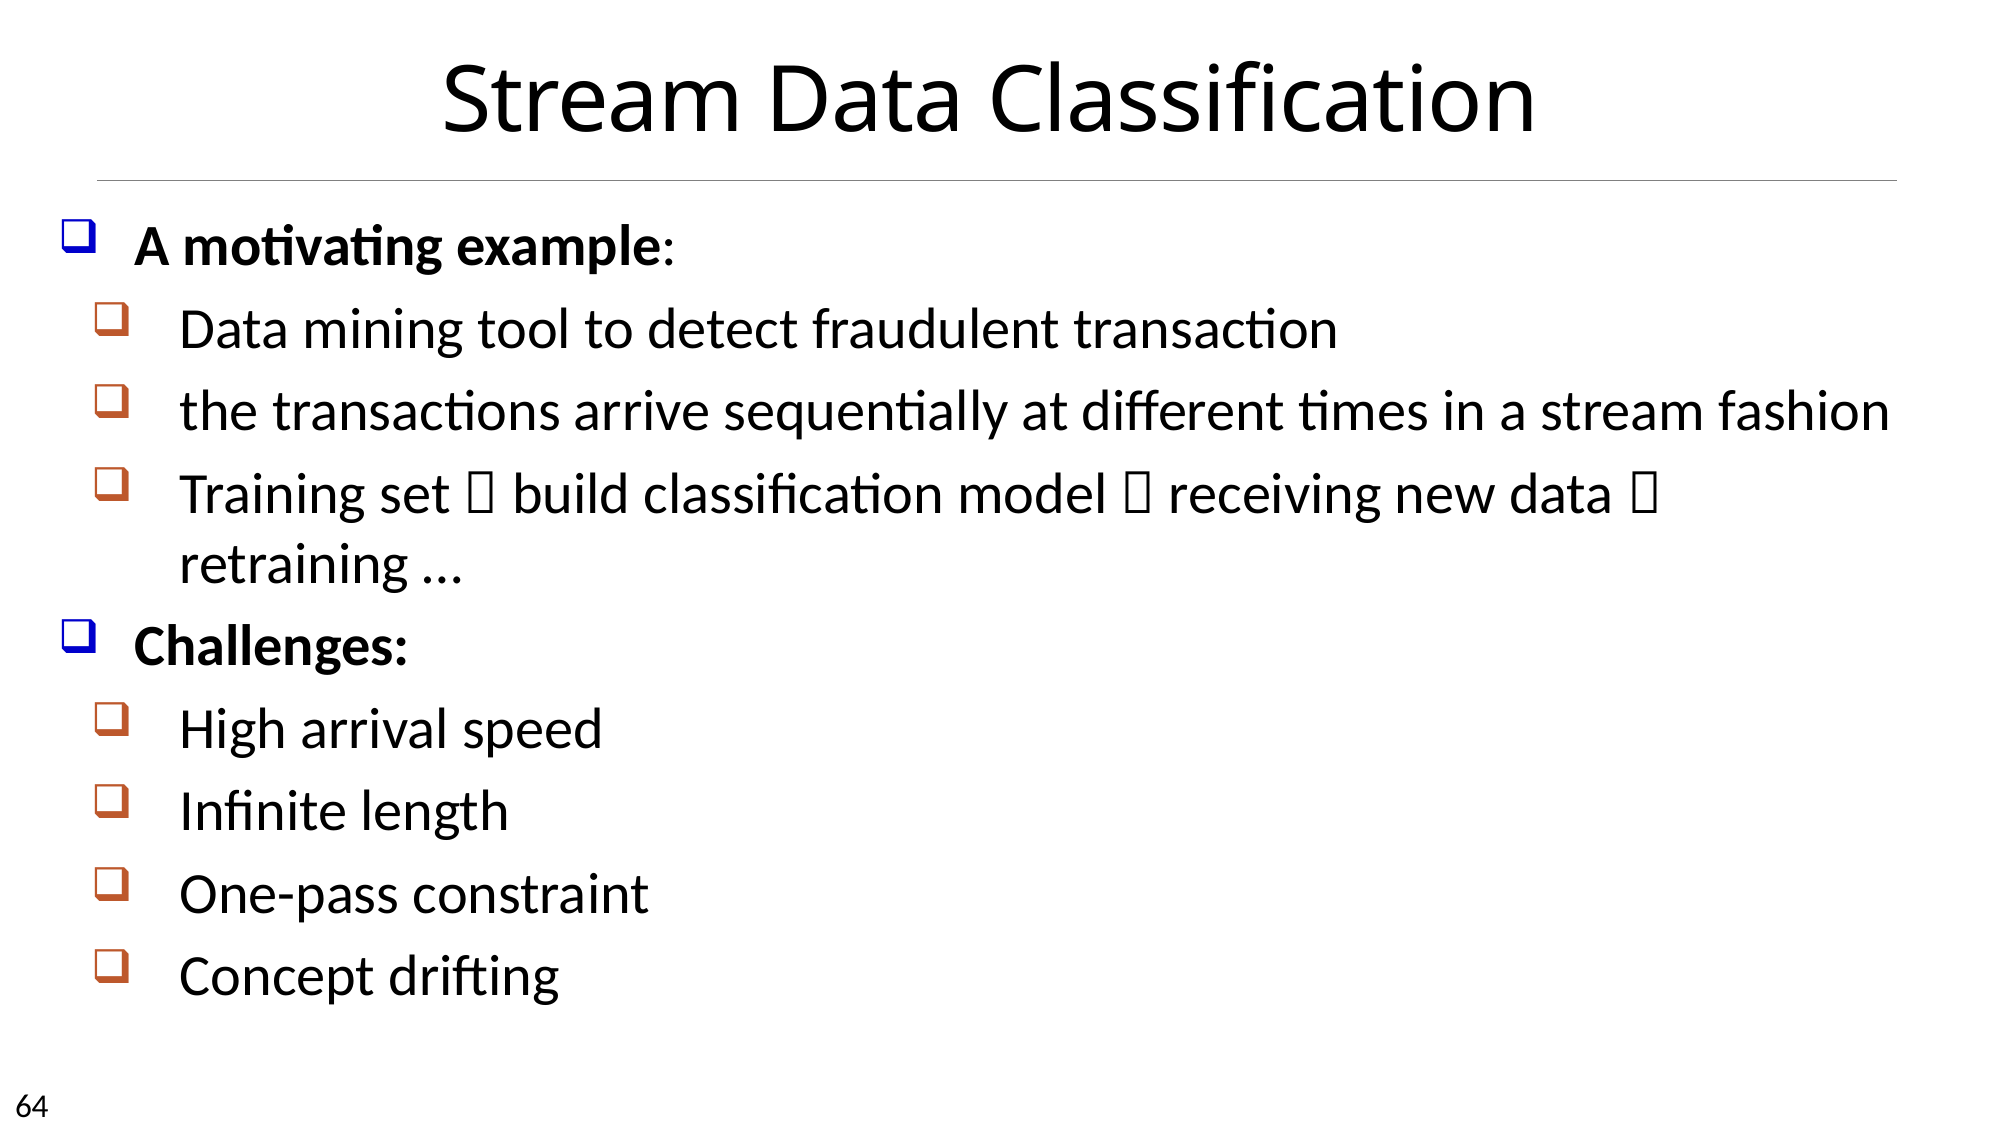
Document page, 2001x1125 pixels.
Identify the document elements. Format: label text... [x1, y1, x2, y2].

title Stream Data Classification [57, 36, 1923, 158]
list A motivating example: Data mining tool to detect fraudulent transaction the transactions arrive sequentially at different times in a stream fashion Training set  build classification model  receiving new data  retraining … Challenges: High arrival speed Infinite length One-pass constraint Concept drifting [43, 200, 1915, 1084]
